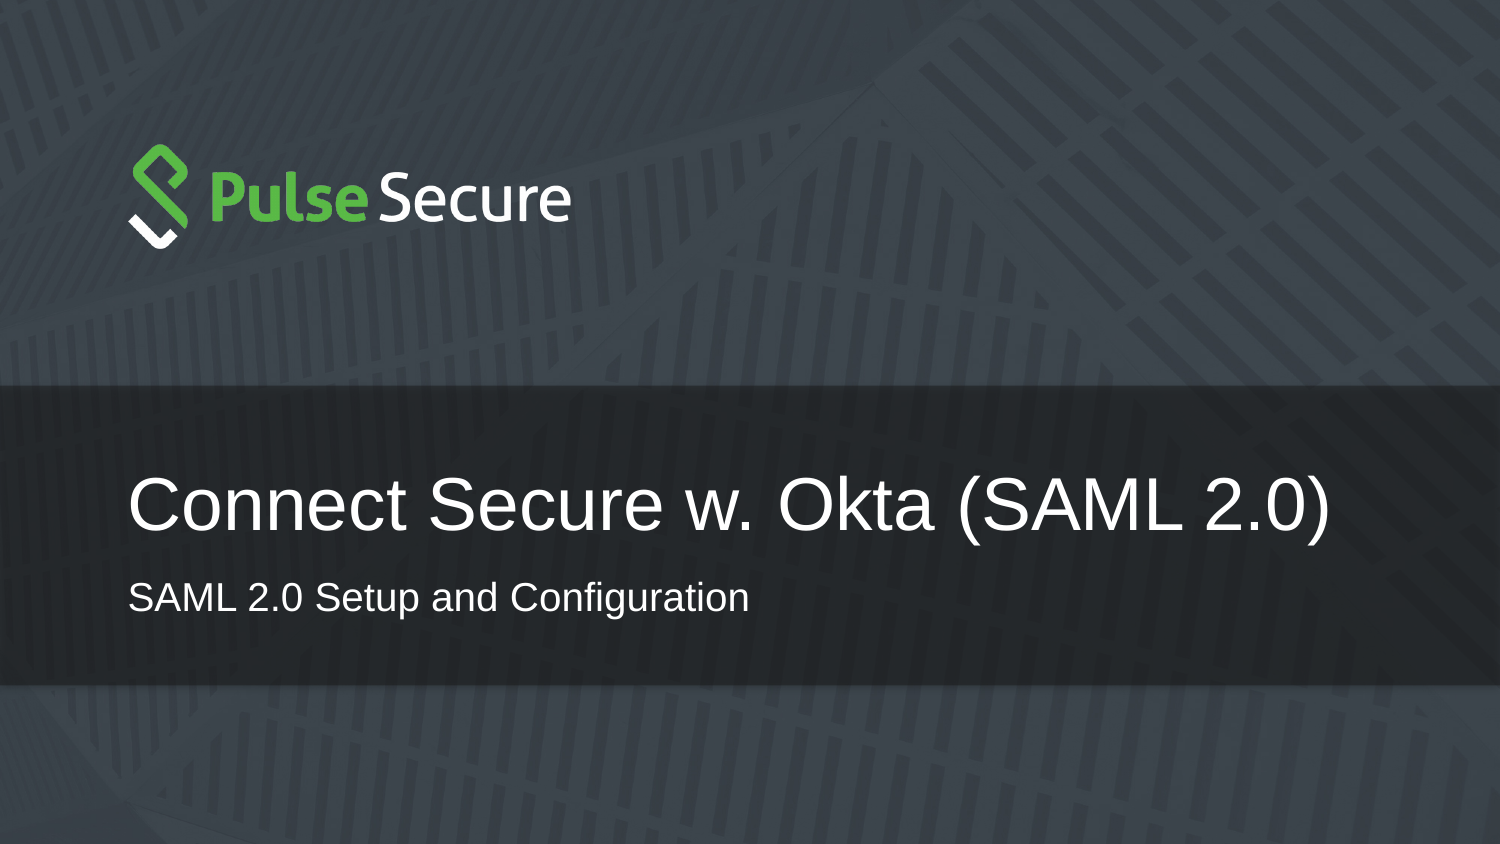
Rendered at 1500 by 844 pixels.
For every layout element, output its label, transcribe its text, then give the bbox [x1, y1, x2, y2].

picture [0, 0, 1500, 385]
subtitle SAML 2.0 Setup and Configuration [112, 563, 1388, 627]
title Connect Secure w. Okta (SAML 2.0) [112, 438, 1388, 563]
picture [0, 686, 1500, 844]
